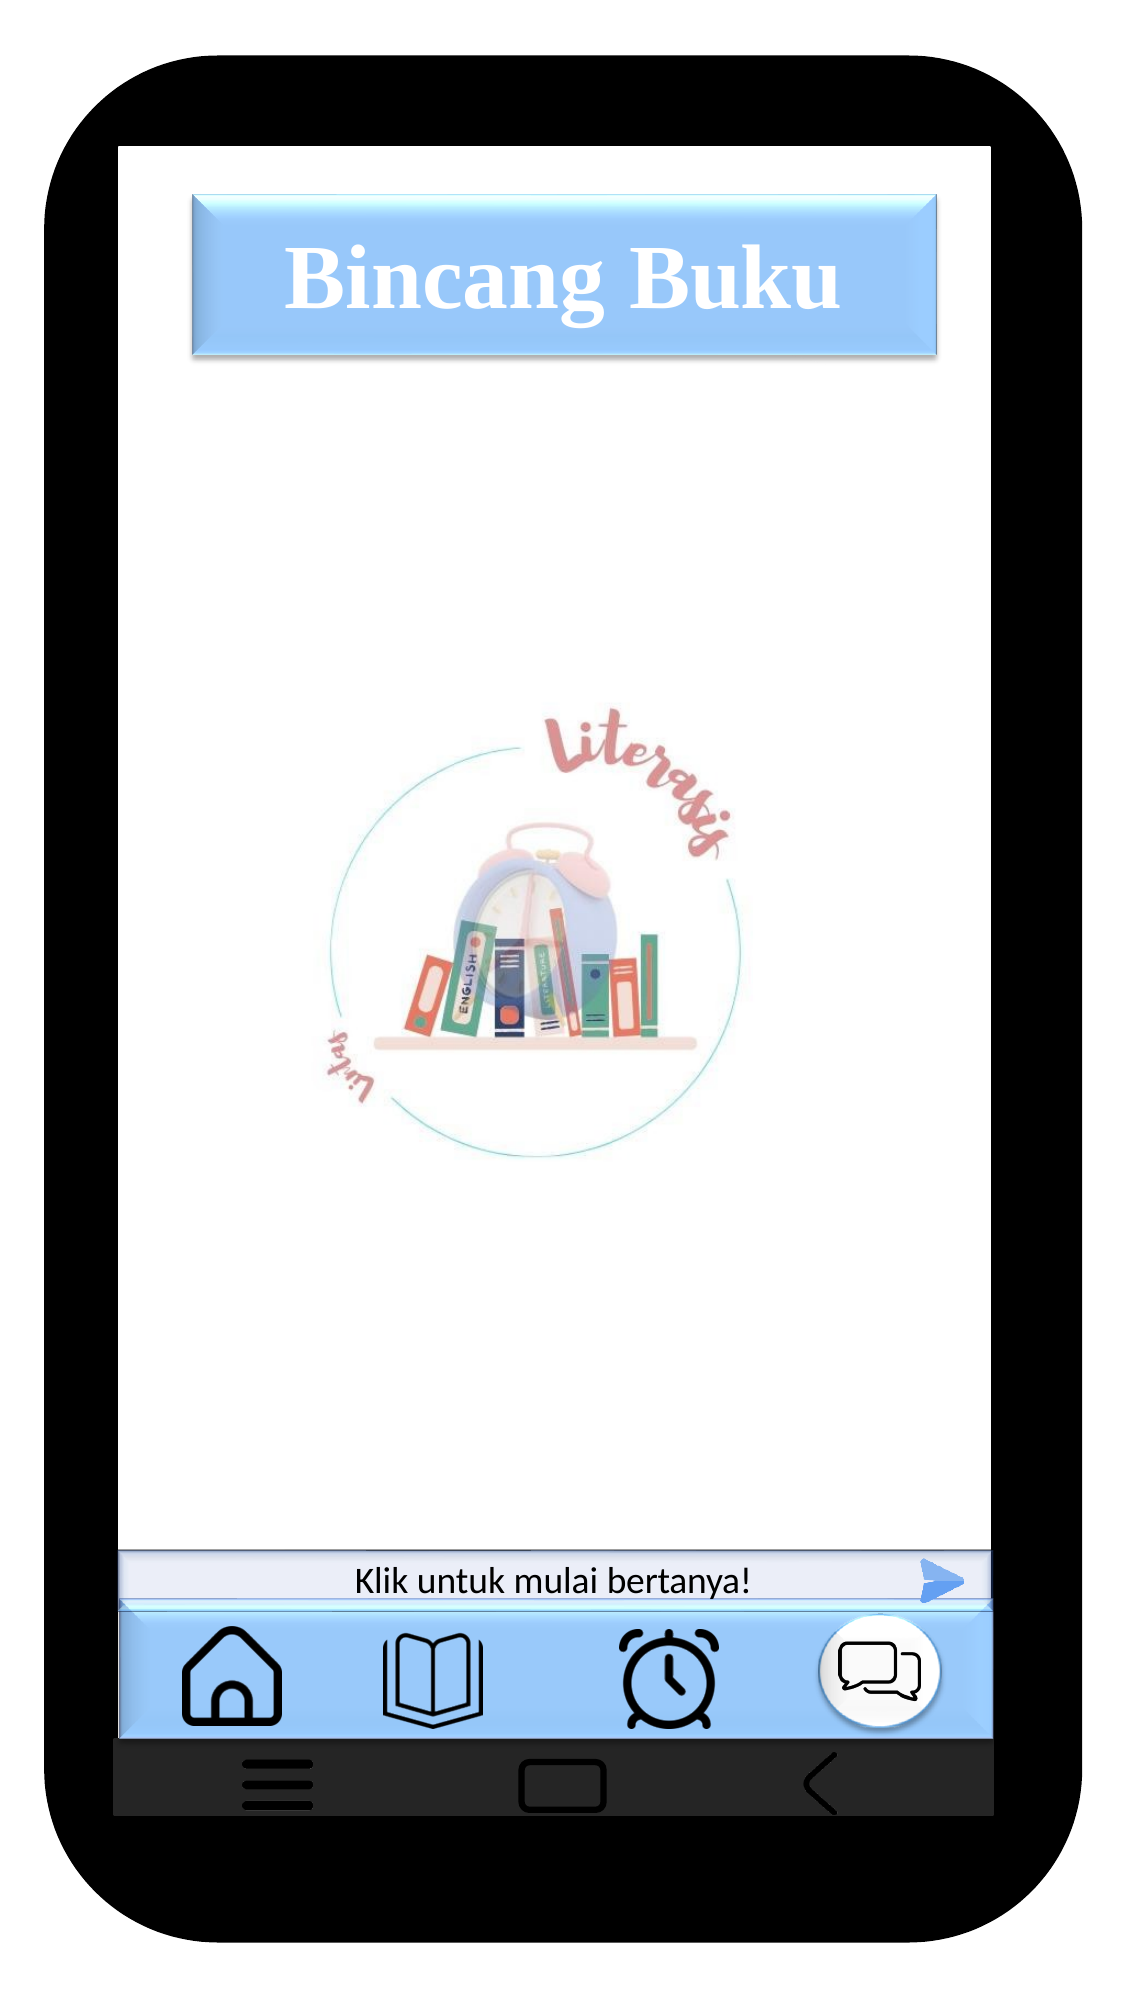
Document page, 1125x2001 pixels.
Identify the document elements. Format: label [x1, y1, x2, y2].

text_box [110, 1549, 1001, 1820]
text_box [117, 145, 992, 1548]
text_box [260, 649, 965, 1603]
